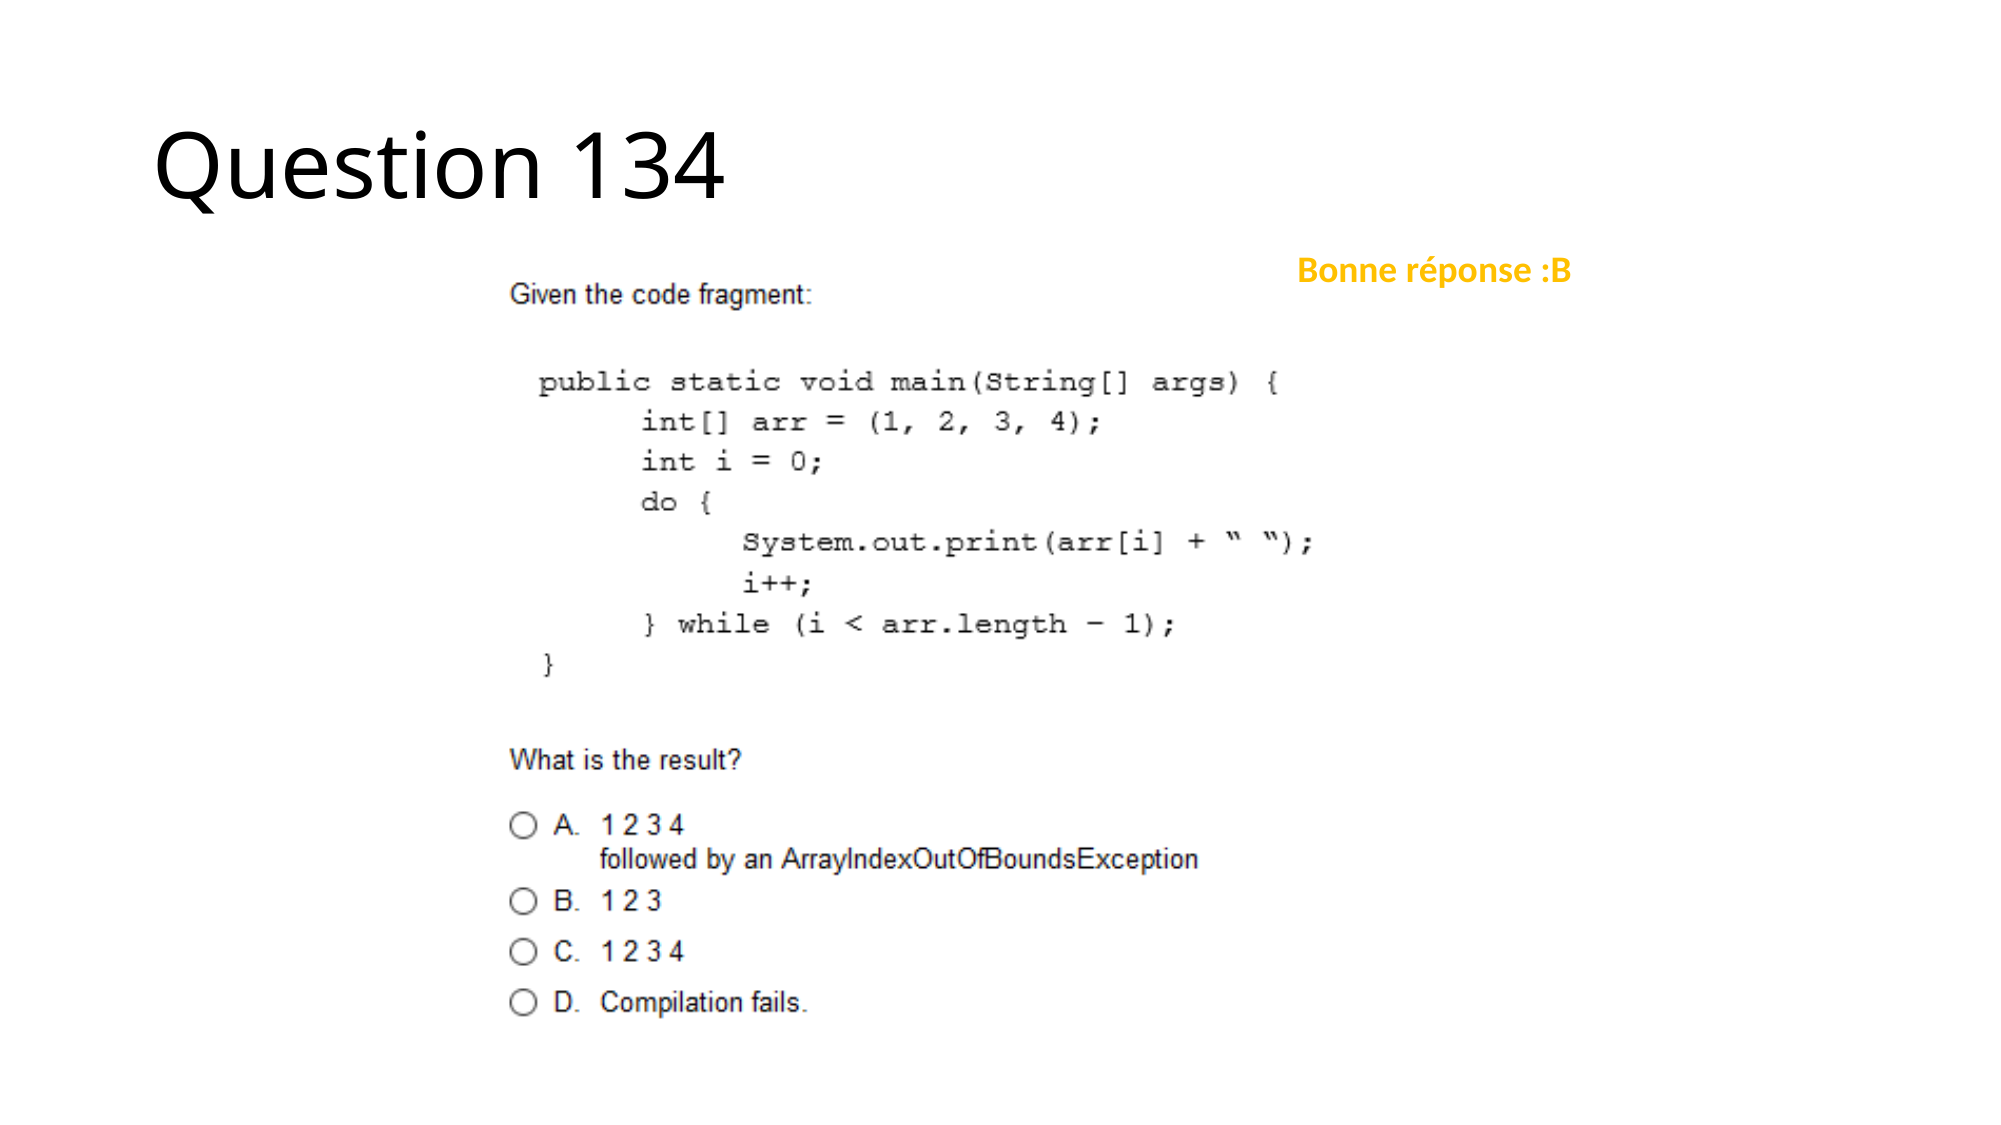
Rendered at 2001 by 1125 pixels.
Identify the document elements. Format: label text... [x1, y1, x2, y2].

picture [506, 277, 1326, 1025]
title Question 134 [137, 59, 1863, 278]
text_box Bonne réponse :B [1282, 238, 1707, 298]
